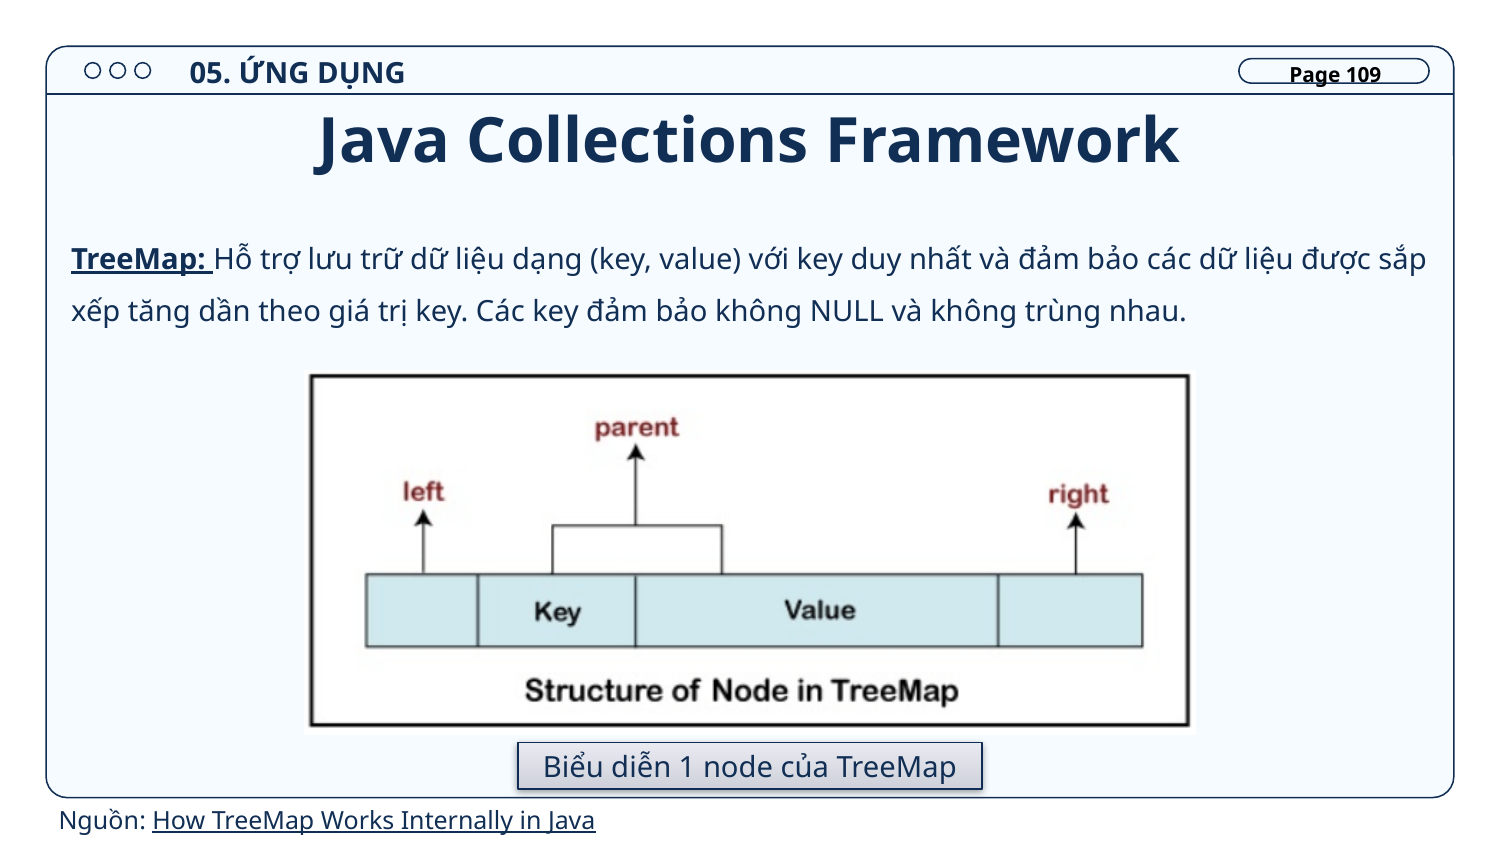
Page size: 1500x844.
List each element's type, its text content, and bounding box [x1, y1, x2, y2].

text_box 05. ỨNG DỤNG [160, 39, 436, 109]
text_box Nguồn: How TreeMap Works Internally in Java [43, 784, 1469, 844]
picture [304, 370, 1196, 735]
text_box Page 109 [1274, 53, 1398, 94]
subtitle TreeMap: Hỗ trợ lưu trữ dữ liệu dạng (key, value) với key duy nhất và đảm bảo các dữ liệu được sắp xếp tăng dần theo giá trị key. Các key đảm bảo không NULL và không trùng nhau. [56, 207, 1444, 350]
text_box Biểu diễn 1 node của TreeMap [517, 743, 983, 784]
title Java Collections Framework [118, 85, 1382, 180]
